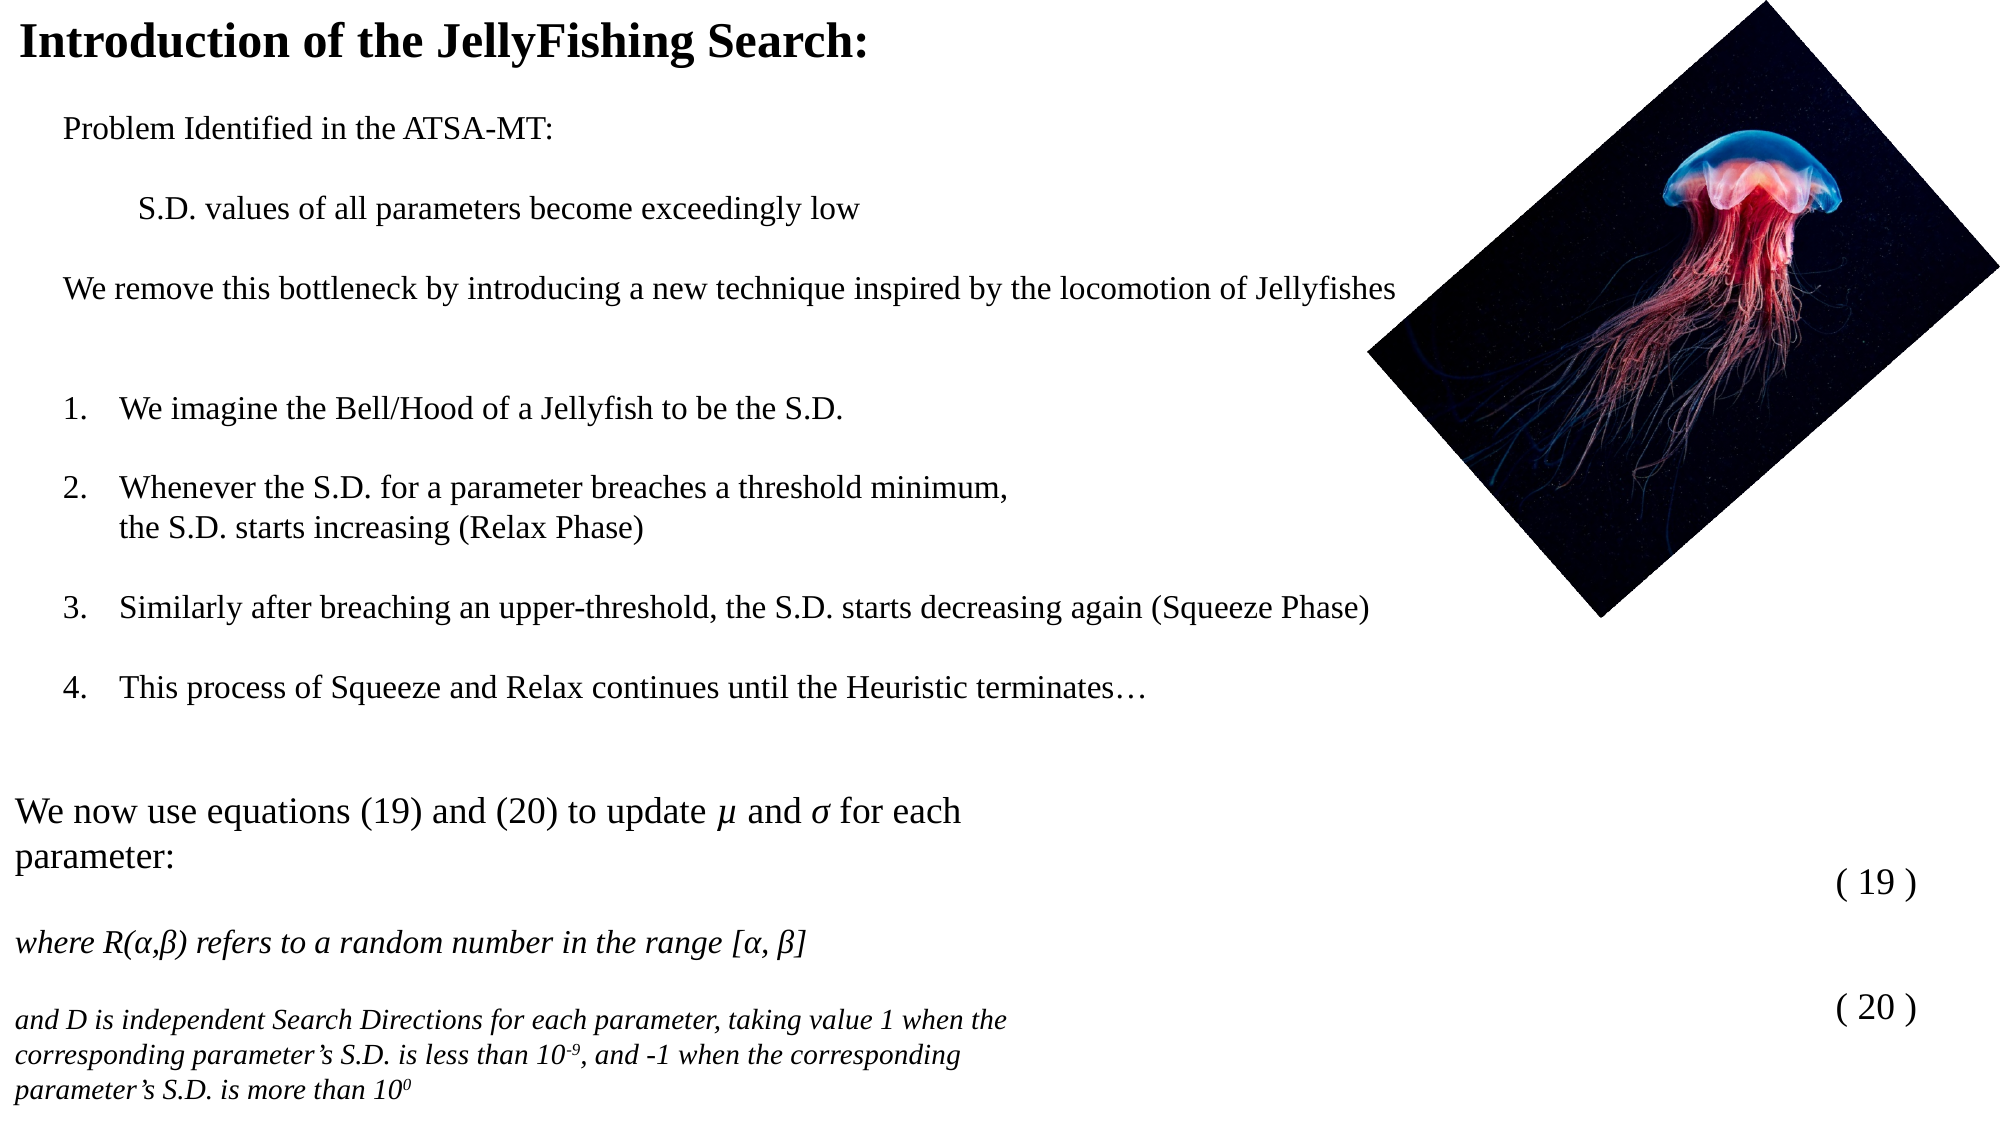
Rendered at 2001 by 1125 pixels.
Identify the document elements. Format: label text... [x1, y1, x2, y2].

picture [1368, 1, 1999, 617]
text_box Introduction of the JellyFishing Search: [3, 0, 886, 75]
text_box We now use equations (19) and (20) to update µ and σ for each parameter: where R(α,β) refers to a random number in the range [α, β] and D is independent Search Directions for each parameter, taking value 1 when the corresponding parameter’s S.D. is less than 10-9, and -1 when the corresponding parameter’s S.D. is more than 100 [0, 778, 1056, 1113]
text_box Problem Identified in the ATSA-MT: S.D. values of all parameters become exceedingly low We remove this bottleneck by introducing a new technique inspired by the locomotion of Jellyfishes We imagine the Bell/Hood of a Jellyfish to be the S.D. Whenever the S.D. for a parameter breaches a threshold minimum, the S.D. starts increasing (Relax Phase) Similarly after breaching an upper-threshold, the S.D. starts decreasing again (Squeeze Phase) This process of Squeeze and Relax continues until the Heuristic terminates… [48, 98, 1841, 713]
